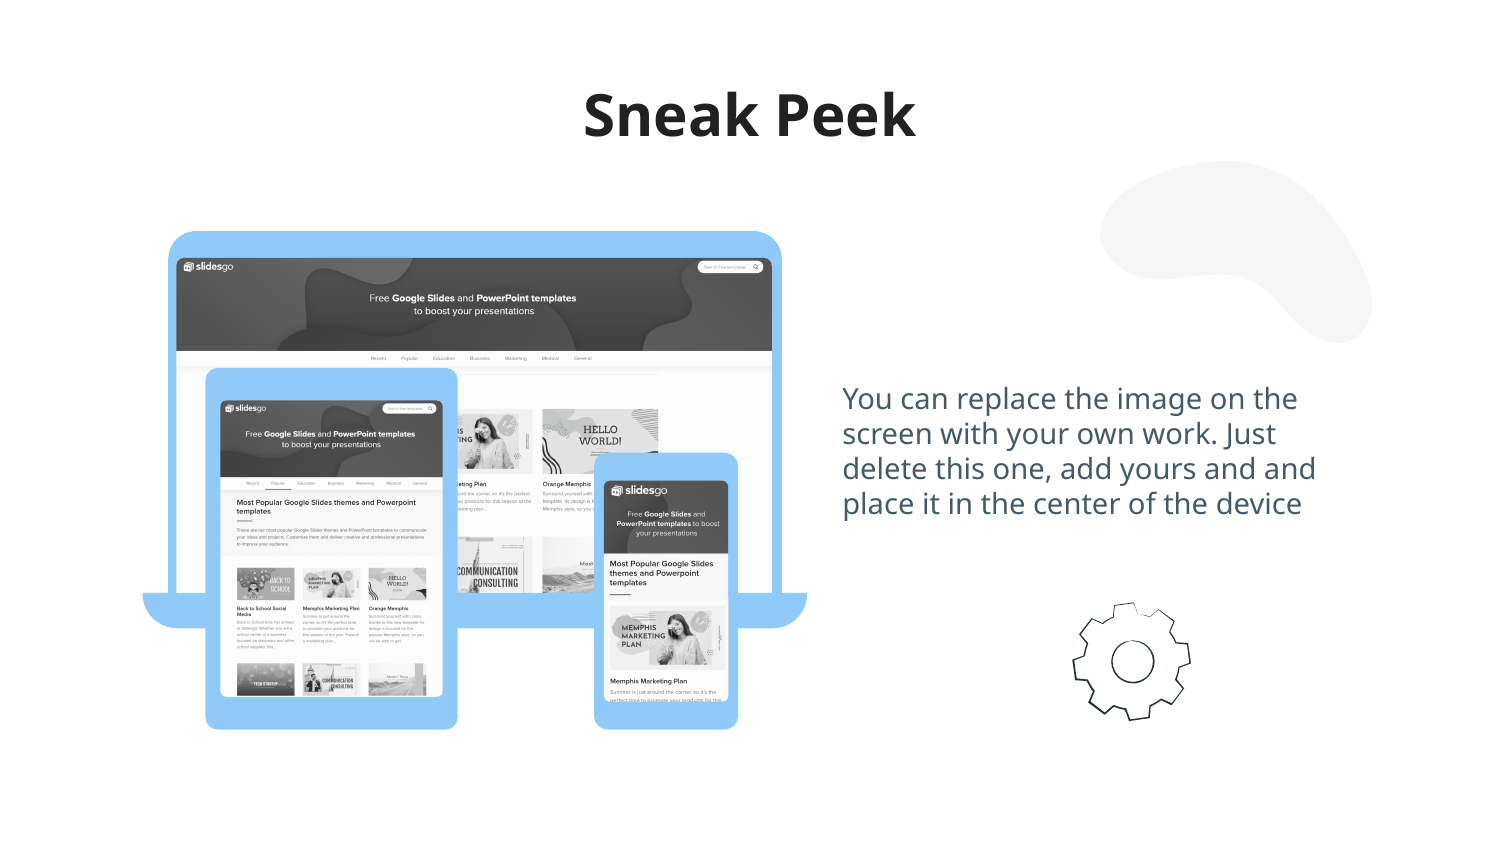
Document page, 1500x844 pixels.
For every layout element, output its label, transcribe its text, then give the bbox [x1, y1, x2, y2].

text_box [593, 452, 739, 730]
picture [176, 257, 772, 594]
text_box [205, 367, 458, 730]
title Sneak Peek [118, 63, 1382, 158]
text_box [142, 230, 808, 629]
subtitle You can replace the image on the screen with your own work. Just delete this one, add yours and and place it in the center of the device [842, 340, 1319, 560]
